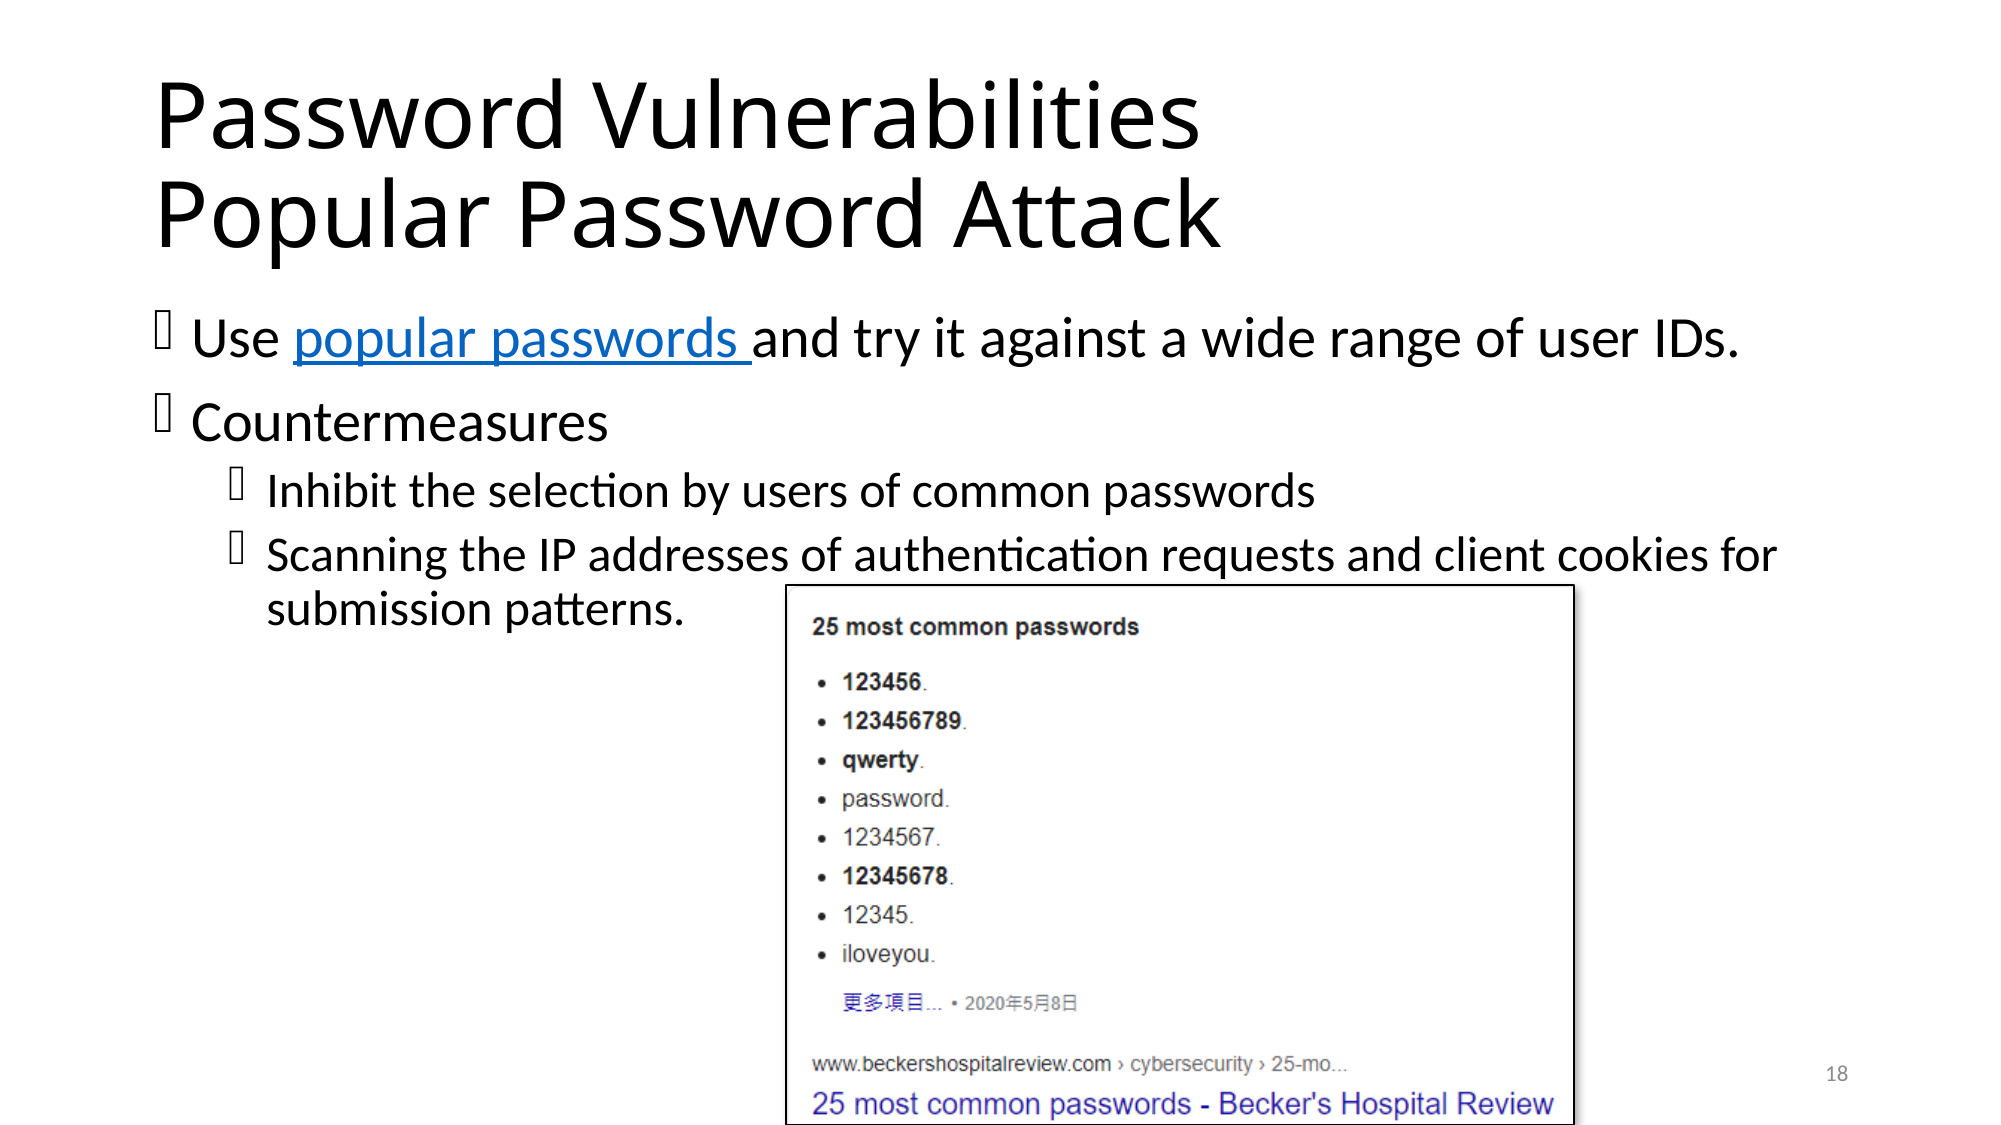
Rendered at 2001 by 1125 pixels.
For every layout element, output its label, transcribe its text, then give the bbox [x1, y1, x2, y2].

list Use popular passwords and try it against a wide range of user IDs. Countermeasures Inhibit the selection by users of common passwords Scanning the IP addresses of authentication requests and client cookies for submission patterns. [138, 299, 1864, 1014]
title Password Vulnerabilities Popular Password Attack [138, 60, 1864, 278]
picture [787, 586, 1573, 1125]
slide_number 18 [1584, 1042, 1864, 1103]
